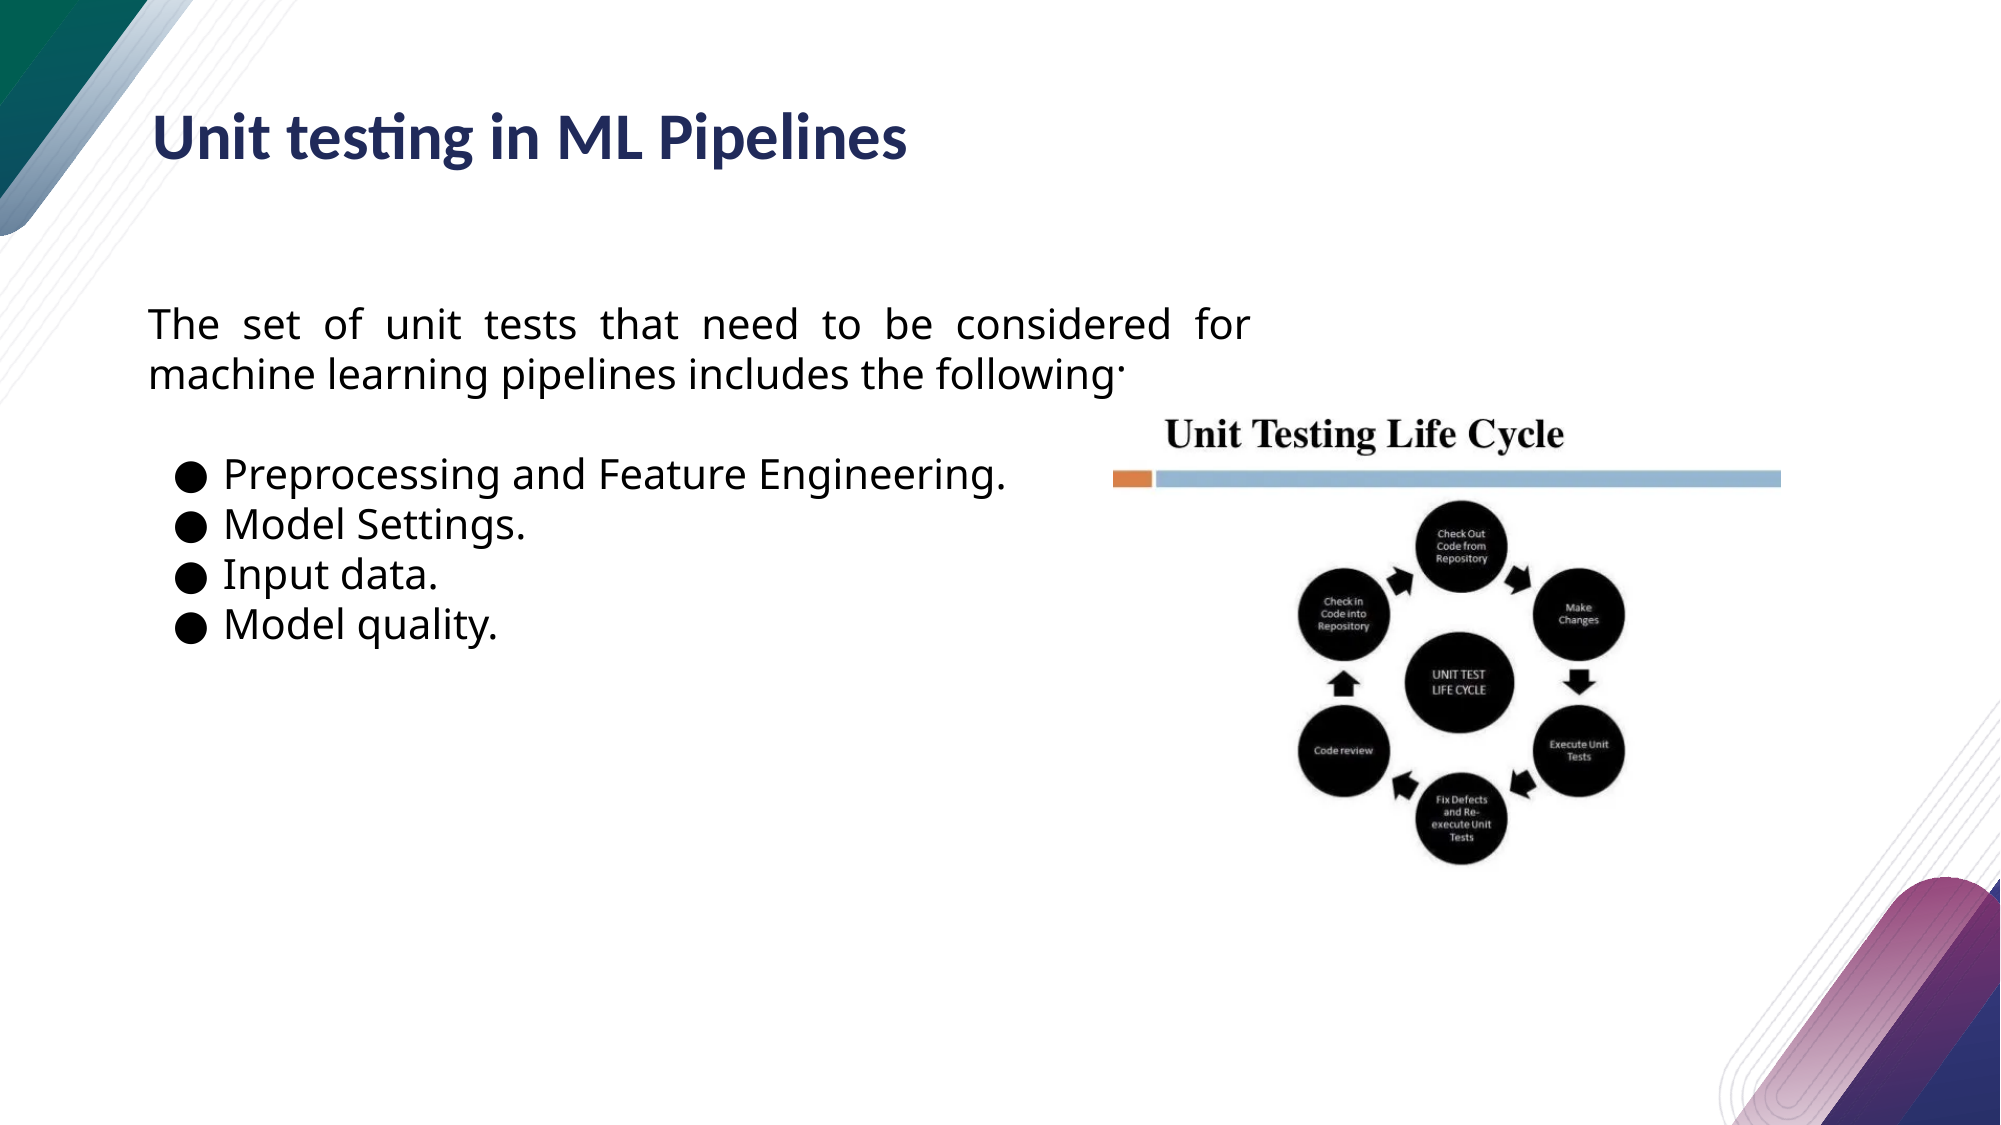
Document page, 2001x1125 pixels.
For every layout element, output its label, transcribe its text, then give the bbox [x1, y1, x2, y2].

picture [0, 0, 556, 507]
picture [1113, 377, 2001, 1125]
text_box The set of unit tests that need to be considered for machine learning pipelines includes the following: Preprocessing and Feature Engineering. Model Settings. Input data. Model quality. [132, 282, 1267, 748]
title Unit testing in ML Pipelines [137, 80, 1365, 196]
